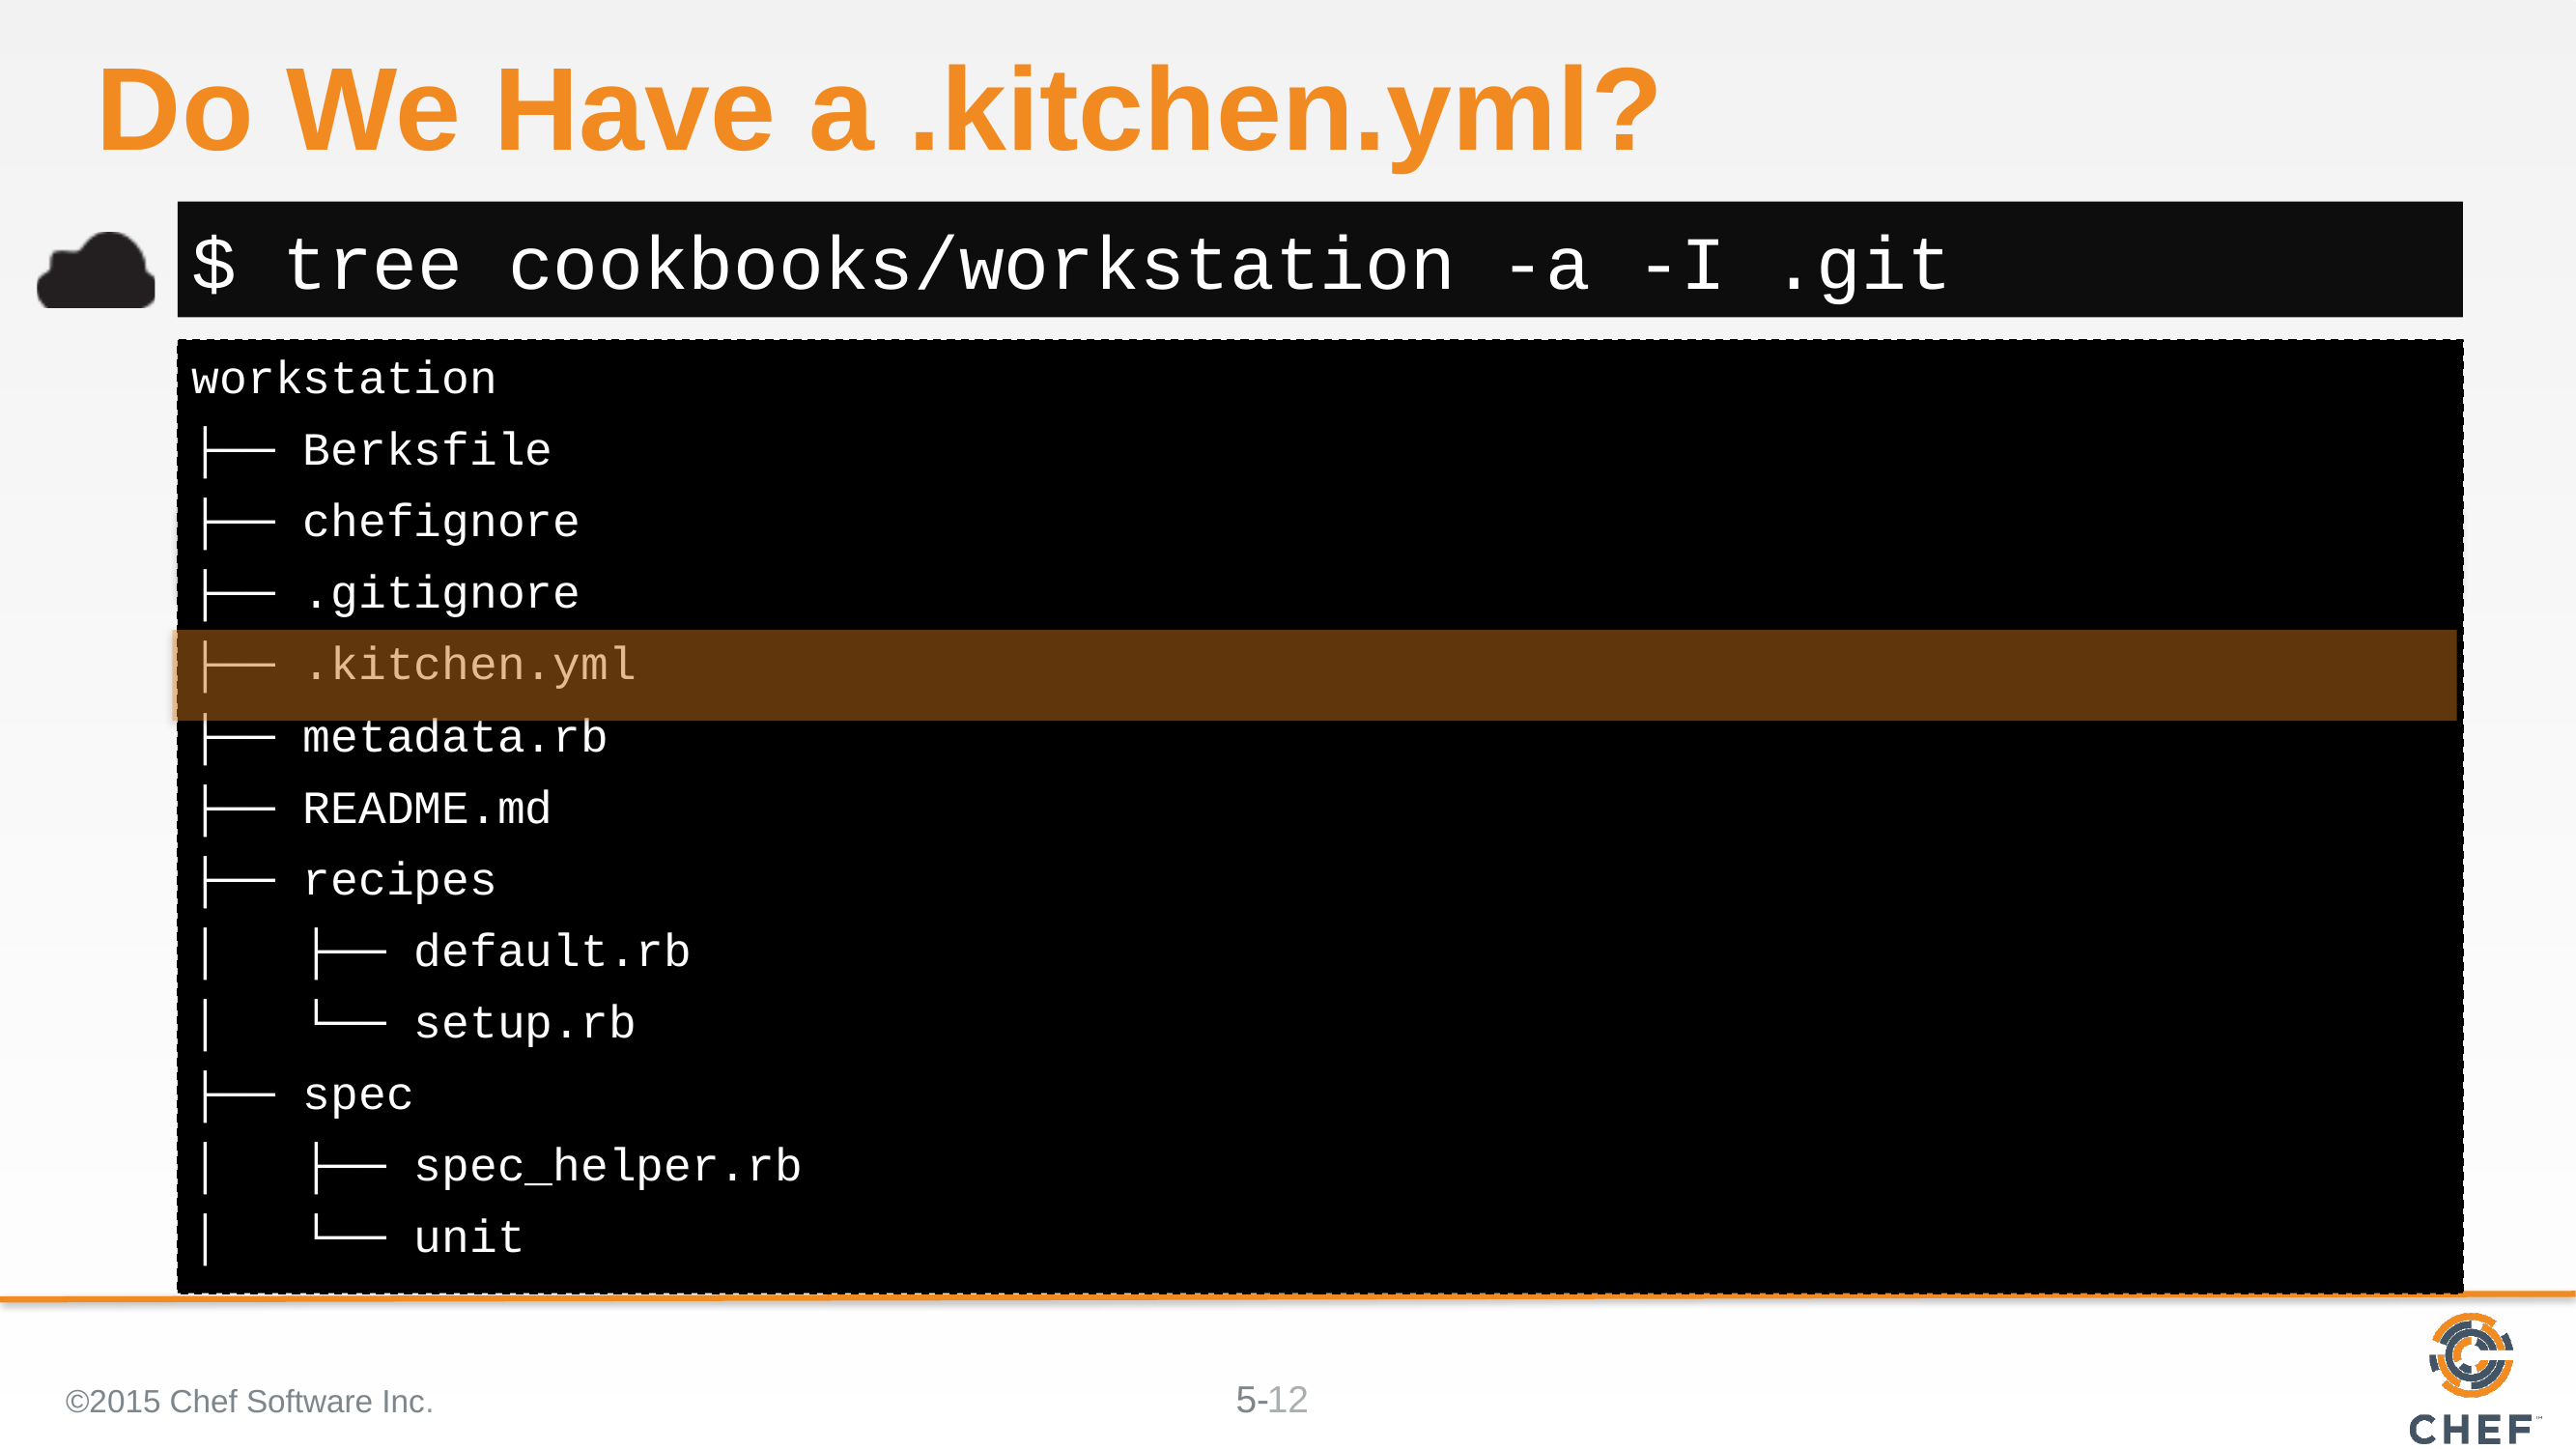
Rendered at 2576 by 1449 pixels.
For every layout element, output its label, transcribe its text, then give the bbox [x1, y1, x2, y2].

picture [2399, 1297, 2550, 1449]
list $ tree cookbooks/workstation -a -I .git [177, 201, 2463, 318]
text_box [172, 629, 2457, 722]
title Do We Have a .kitchen.yml? [96, 48, 2463, 180]
footer ©2015 Chef Software Inc. [51, 1359, 952, 1440]
list workstation ├── Berksfile ├── chefignore ├── .gitignore ├── .kitchen.yml ├── metadata.rb ├── README.md ├── recipes │ ├── default.rb │ └── setup.rb ├── spec │ ├── spec_helper.rb │ └── unit [177, 724, 2464, 1294]
list workstation ├── Berksfile ├── chefignore ├── .gitignore ├── .kitchen.yml ├── metadata.rb ├── README.md ├── recipes │ ├── default.rb │ └── setup.rb ├── spec │ ├── spec_helper.rb │ └── unit [177, 339, 2464, 635]
slide_number 12 [998, 1359, 1578, 1437]
